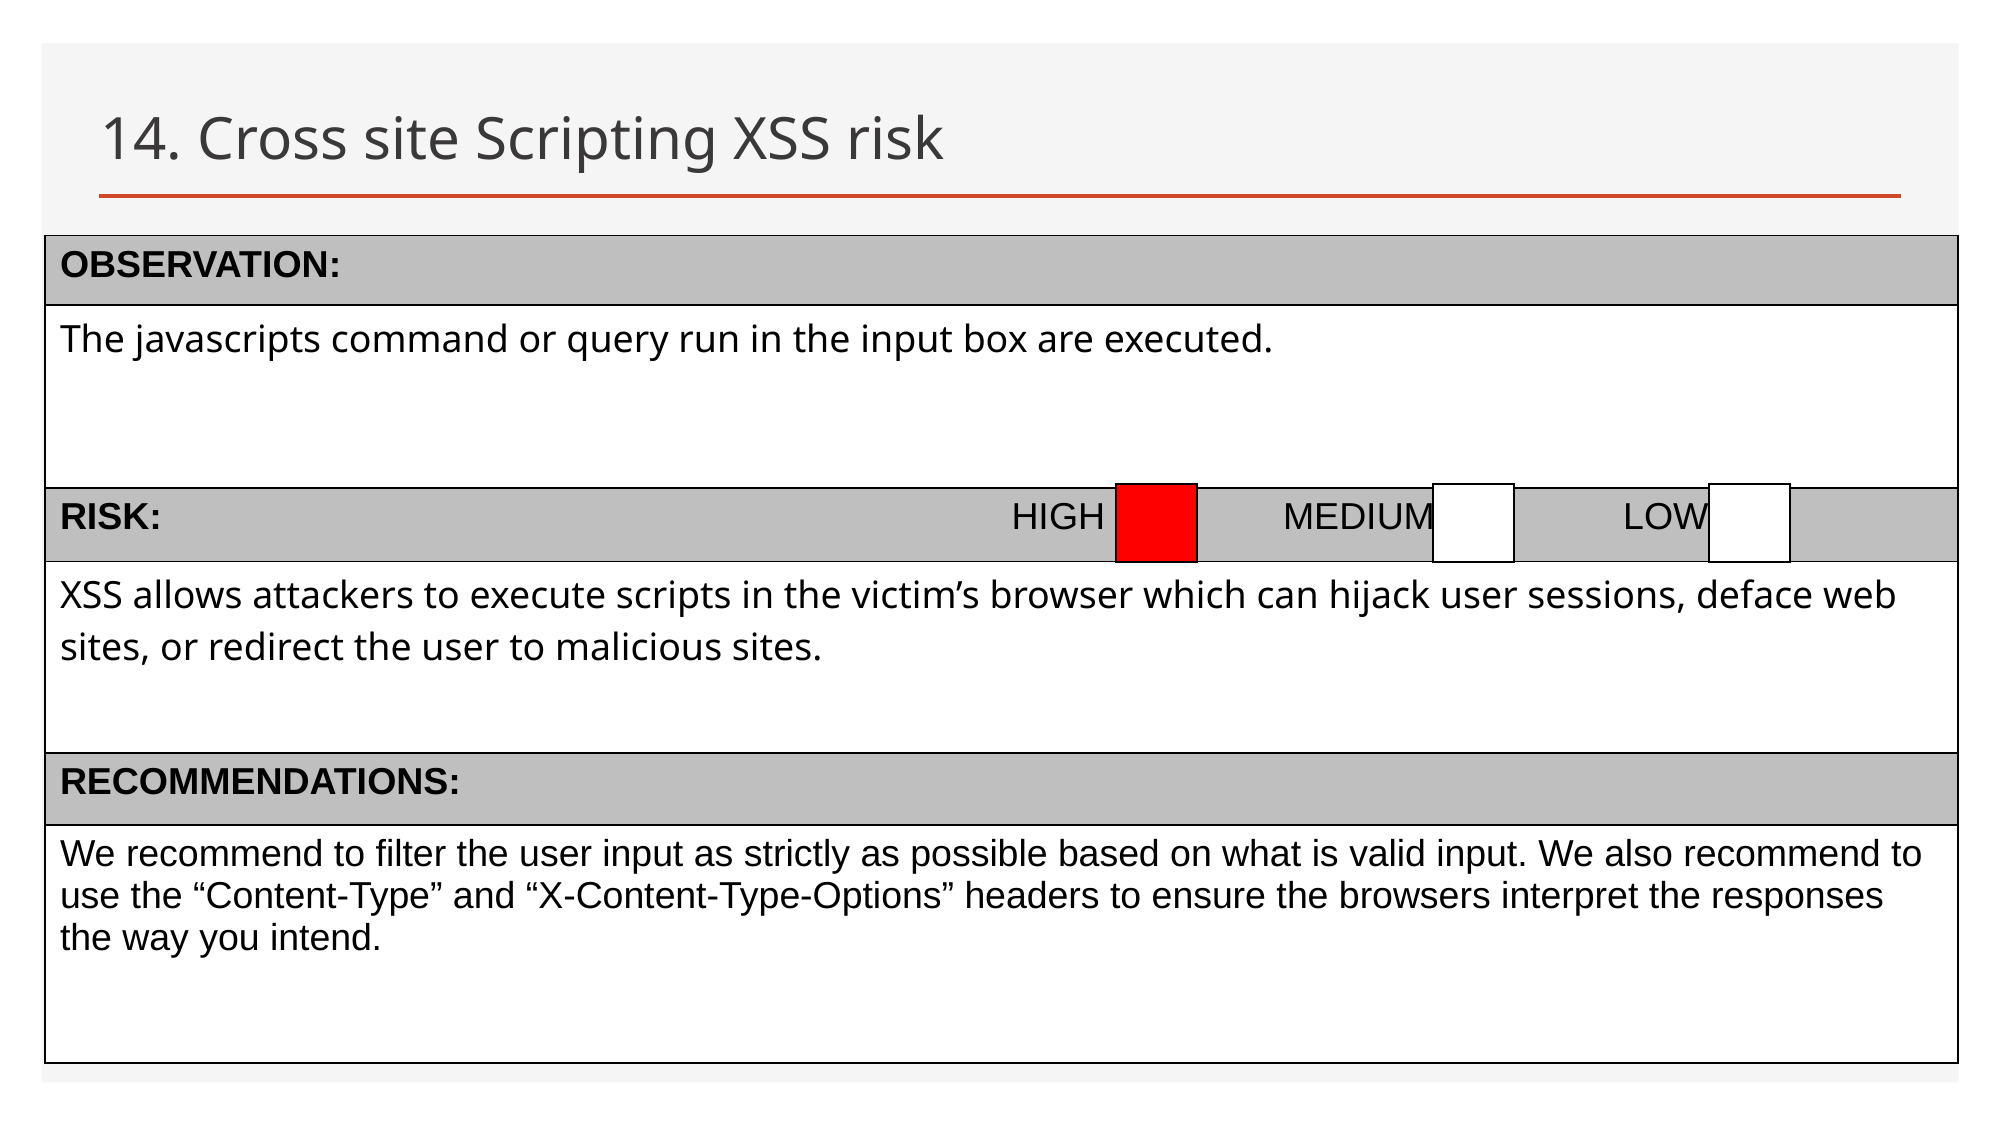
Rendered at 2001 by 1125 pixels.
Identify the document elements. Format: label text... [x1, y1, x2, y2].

text_box [1432, 484, 1515, 563]
table_cell The javascripts command or query run in the input box are executed. [46, 306, 1957, 487]
table_cell We recommend to filter the user input as strictly as possible based on what is valid input. We also recommend to use the “Content-Type” and “X-Content-Type-Options” headers to ensure the browsers interpret the responses the way you intend. [46, 826, 1957, 1062]
table_header OBSERVATION: [46, 236, 1957, 304]
title 14. Cross site Scripting XSS risk [85, 73, 1214, 179]
table_cell RISK: HIGH MEDIUM LOW [46, 489, 1115, 561]
table_cell XSS allows attackers to execute scripts in the victim’s browser which can hijack user sessions, deface web sites, or redirect the user to malicious sites. [46, 562, 1957, 752]
table_cell RISK: HIGH MEDIUM LOW [1515, 489, 1708, 561]
table_cell RISK: HIGH MEDIUM LOW [1790, 489, 1957, 561]
table_cell RISK: HIGH MEDIUM LOW [1198, 489, 1432, 561]
text_box [1115, 484, 1198, 563]
text_box [1708, 484, 1790, 563]
table_cell RECOMMENDATIONS: [46, 754, 1957, 824]
